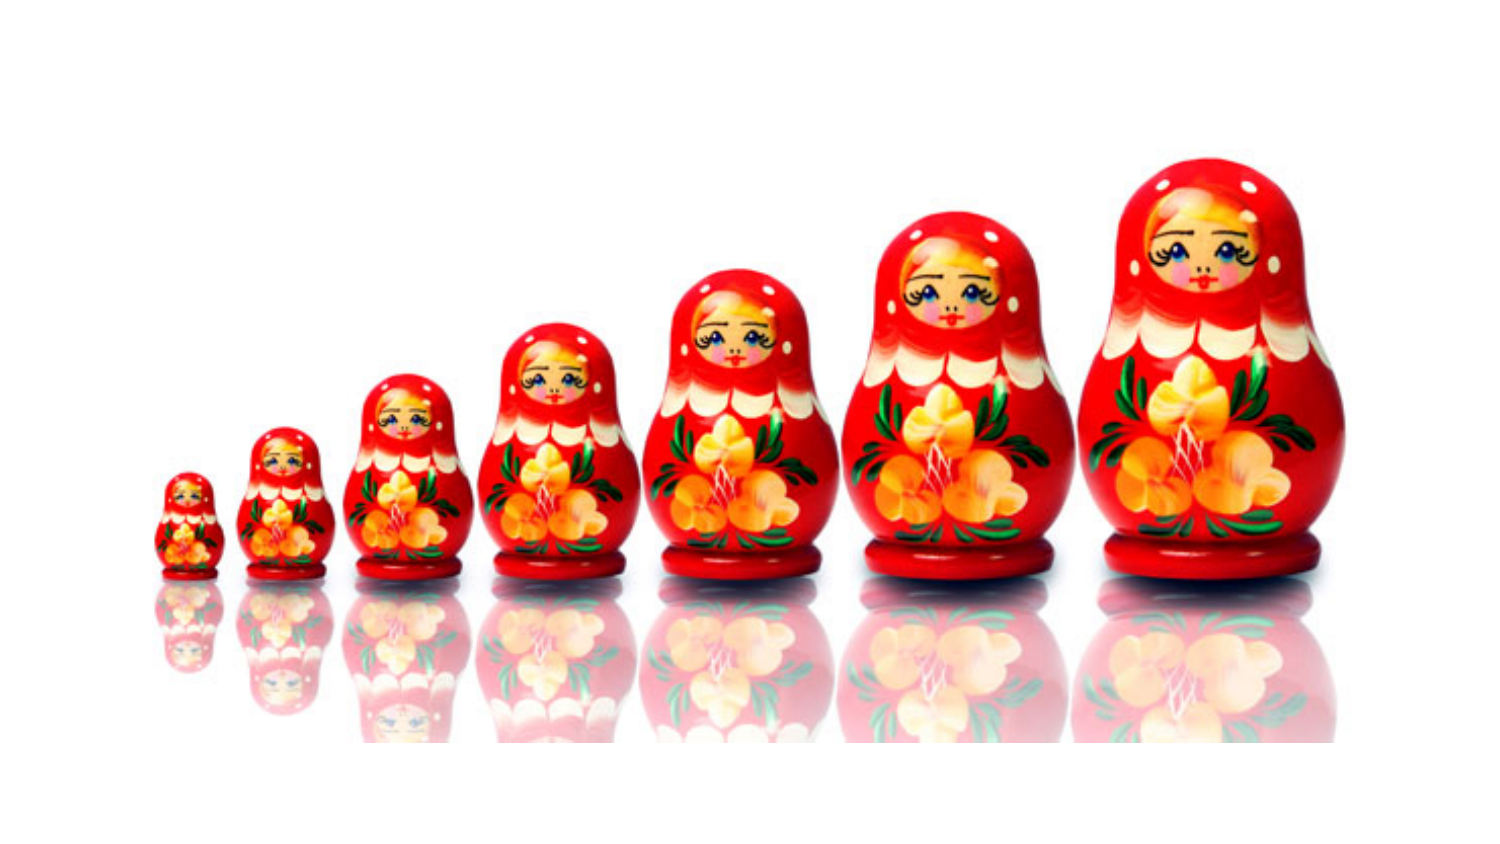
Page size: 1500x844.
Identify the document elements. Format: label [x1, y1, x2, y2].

picture [66, 100, 1434, 743]
